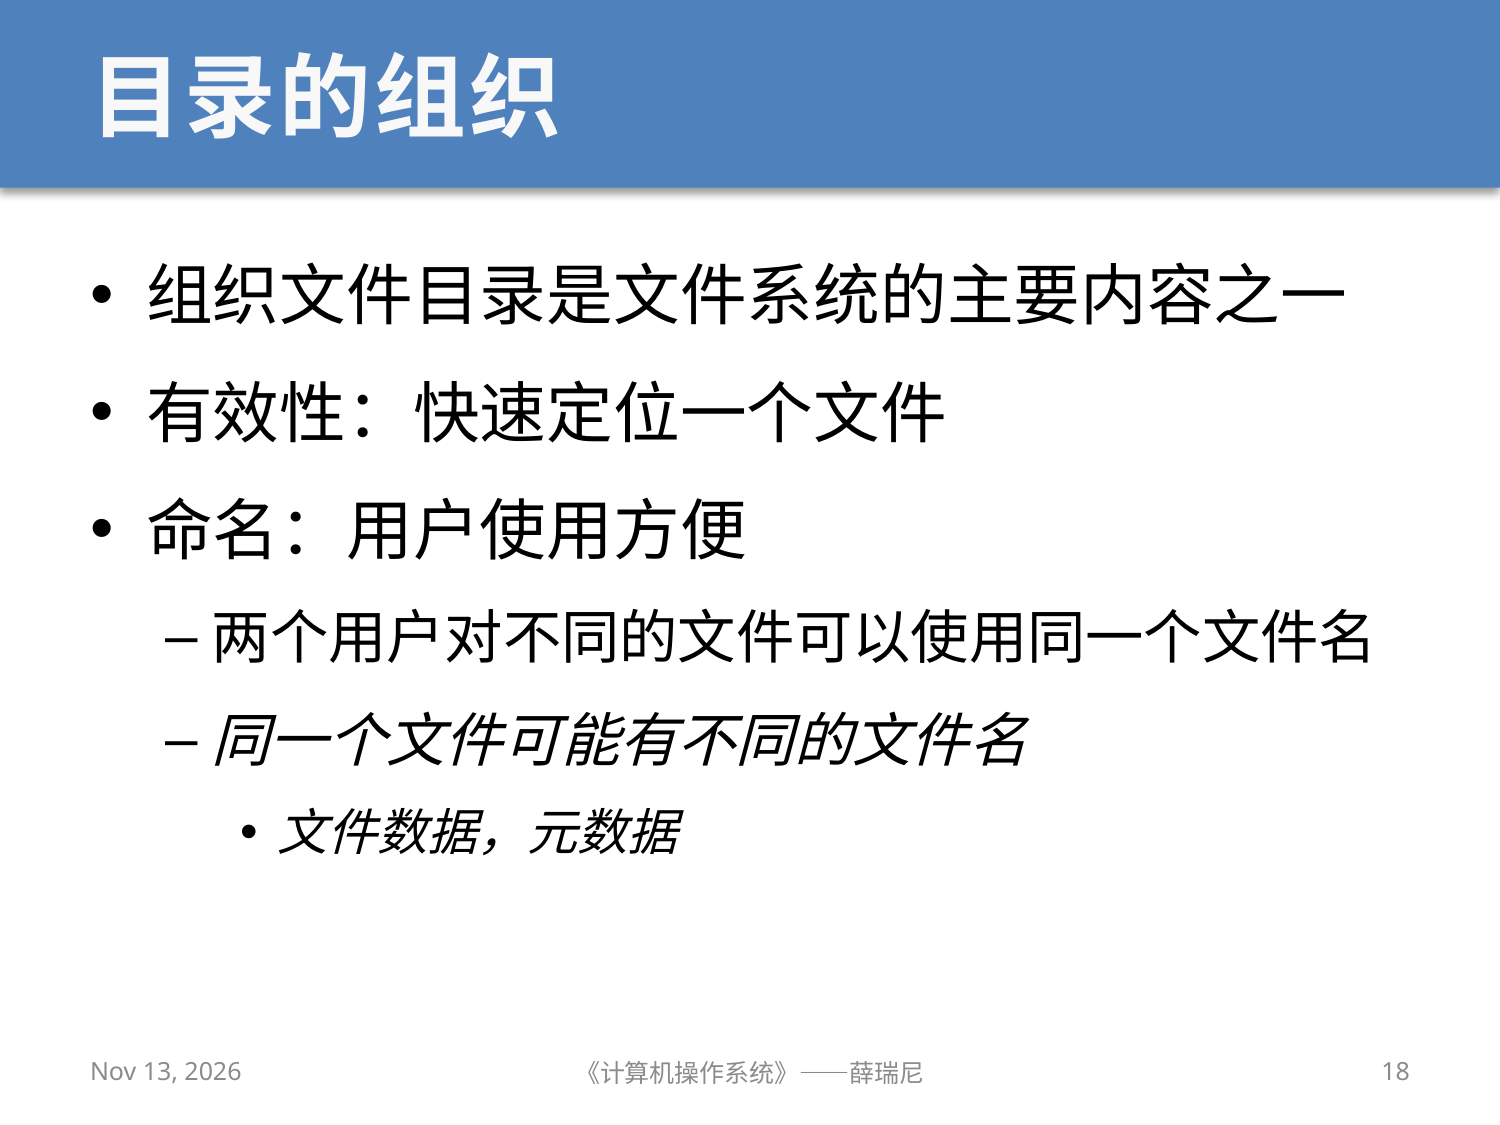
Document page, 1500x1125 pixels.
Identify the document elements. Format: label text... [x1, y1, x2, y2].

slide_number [75, 1042, 425, 1103]
slide_number 18 [1074, 1042, 1425, 1103]
footer 《计算机操作系统》——薛瑞尼 [512, 1042, 988, 1103]
title 目录的组织 [75, 0, 1425, 188]
list 组织文件目录是文件系统的主要内容之一 有效性：快速定位一个文件 命名：用户使用方便 两个用户对不同的文件可以使用同一个文件名 同一个文件可能有不同的文件名 文件数据，元数据 [75, 221, 1425, 1021]
